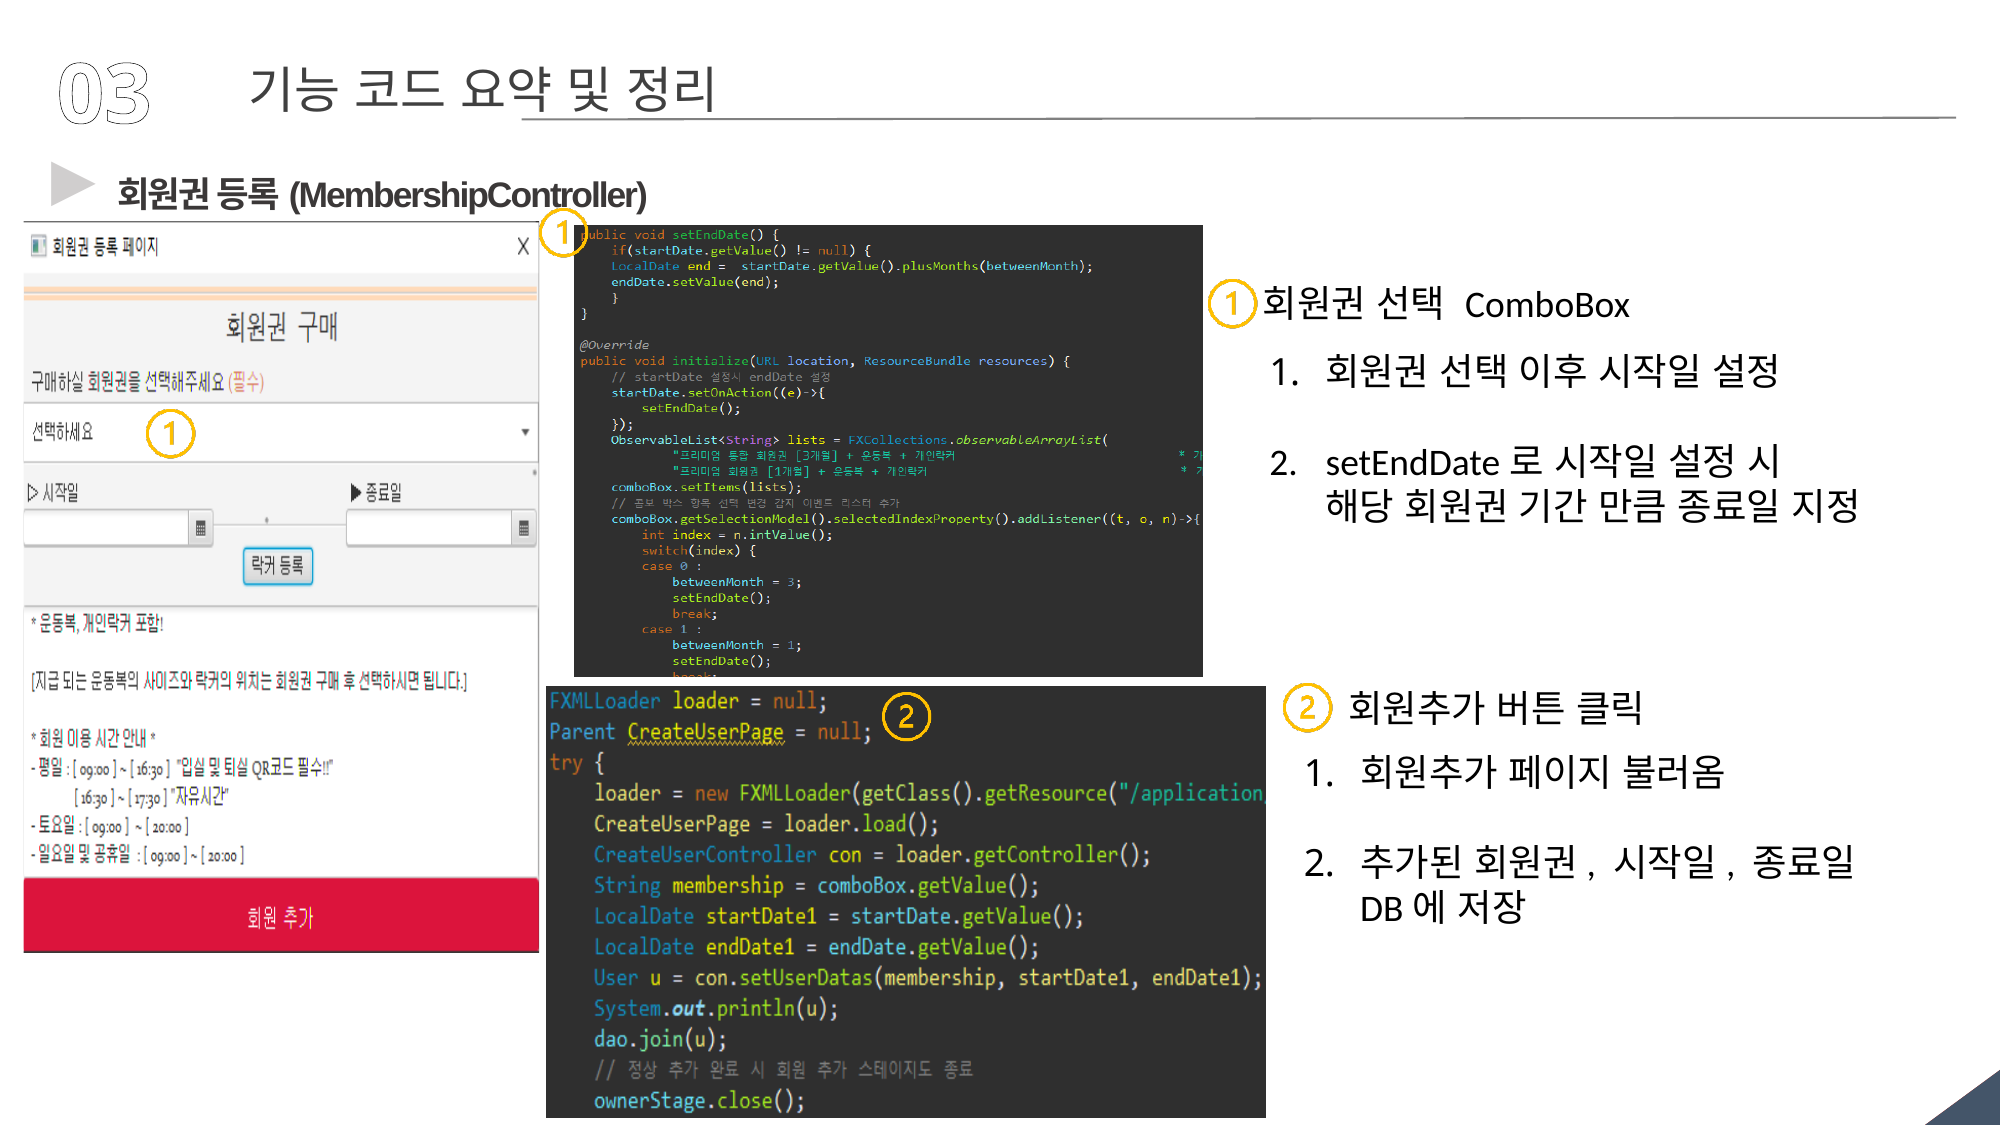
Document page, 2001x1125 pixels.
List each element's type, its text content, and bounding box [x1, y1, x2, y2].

text_box 03 [41, 32, 233, 143]
text_box ▶ [36, 134, 119, 219]
text_box 회원추가 버튼 클릭 [1337, 677, 1956, 737]
picture [23, 202, 1262, 953]
picture [546, 686, 1266, 1118]
text_box 회원권 선택 ComboBox [1262, 273, 1683, 333]
picture [1277, 677, 1337, 737]
text_box 회원권 선택 이후 시작일 설정 setEndDate로 시작일 설정 시 해당 회원권 기간 만큼 종료일 지정 [1254, 340, 1922, 580]
text_box 회원추가 페이지 불러옴 추가된 회원권, 시작일, 종료일 DB에 저장 [1289, 741, 1956, 936]
text_box 기능 코드 요약 및 정리 [233, 51, 734, 127]
text_box 회원권 등록(MembershipController) [102, 143, 688, 222]
